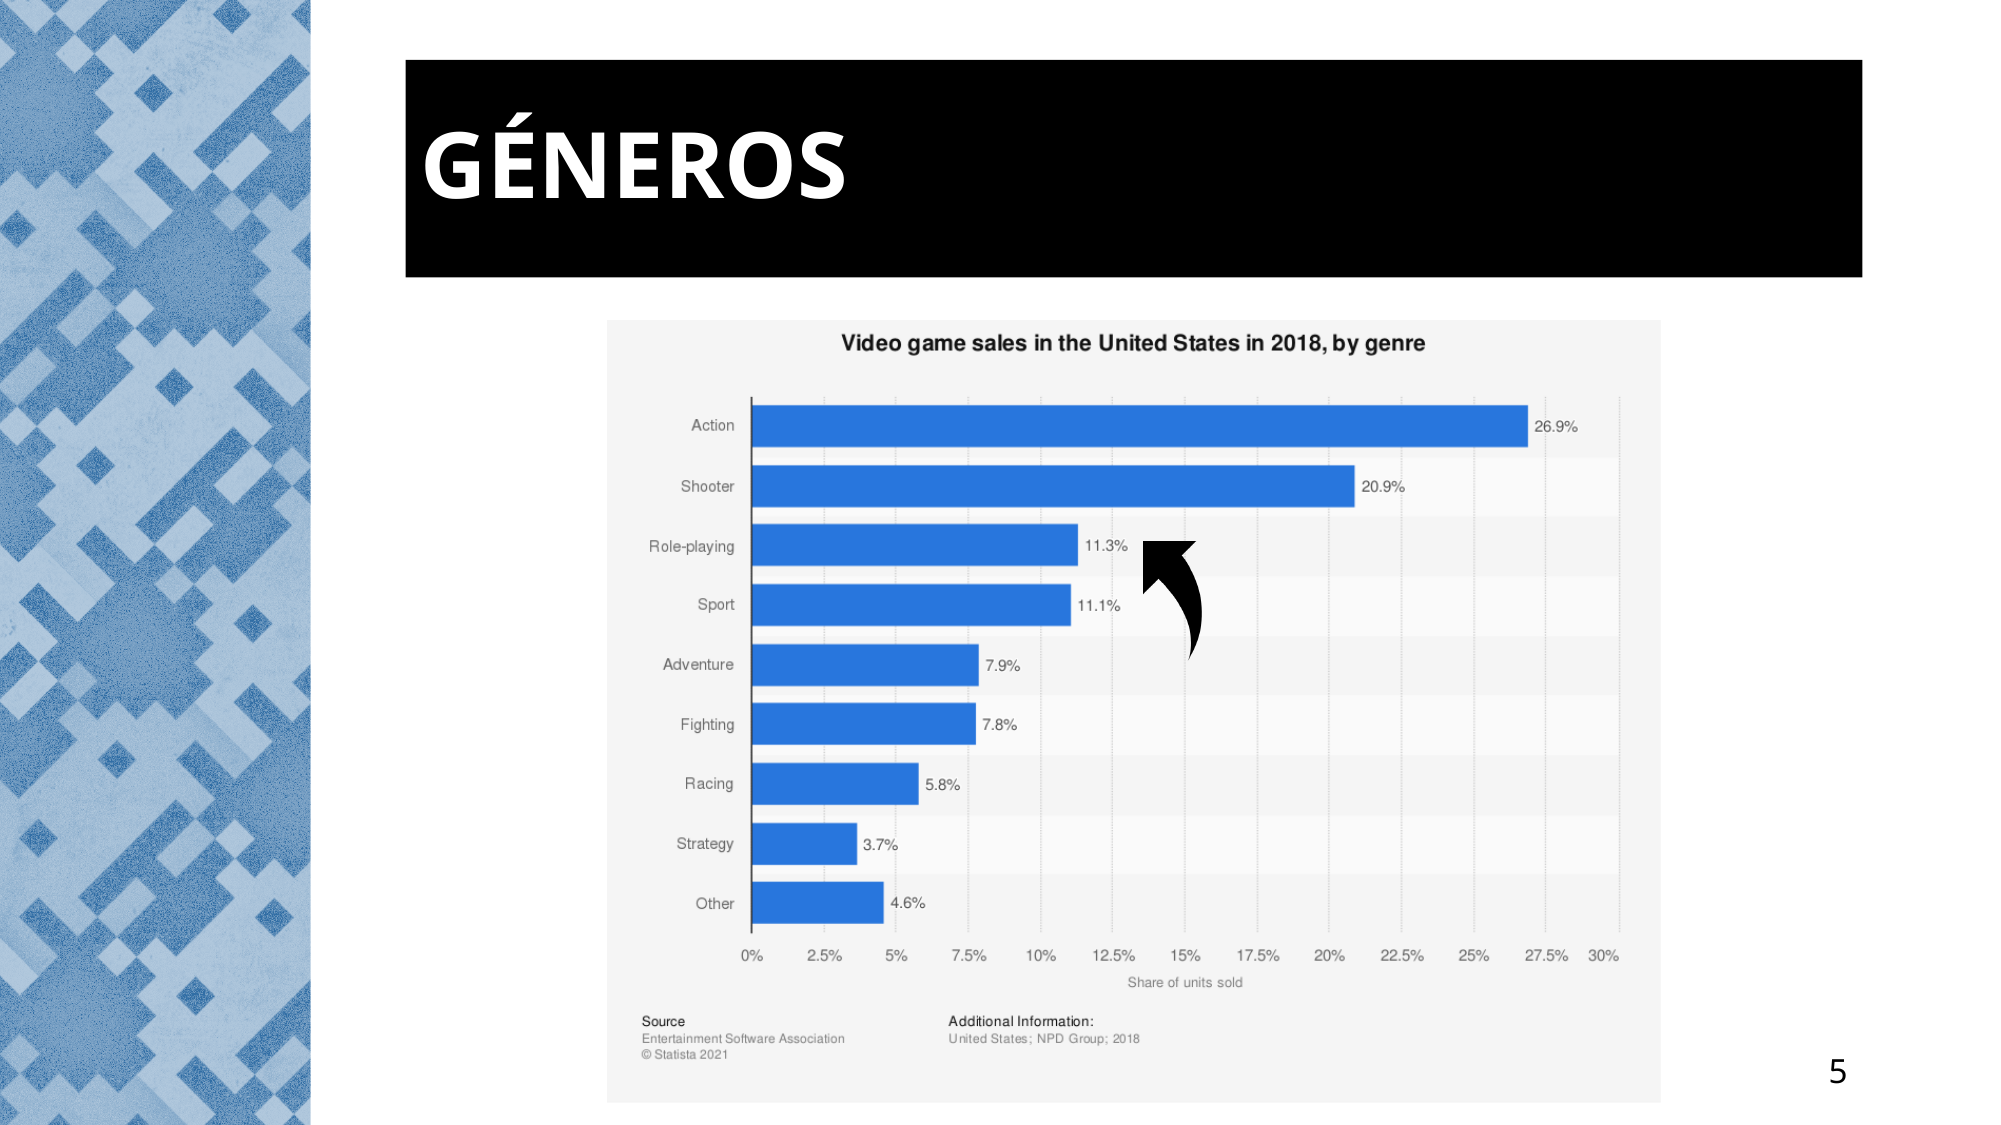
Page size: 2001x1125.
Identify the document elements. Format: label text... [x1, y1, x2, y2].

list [607, 320, 1661, 1103]
picture [1097, 525, 1248, 676]
slide_number 5 [1661, 1042, 1863, 1103]
title GÉNEROS [405, 59, 1863, 278]
